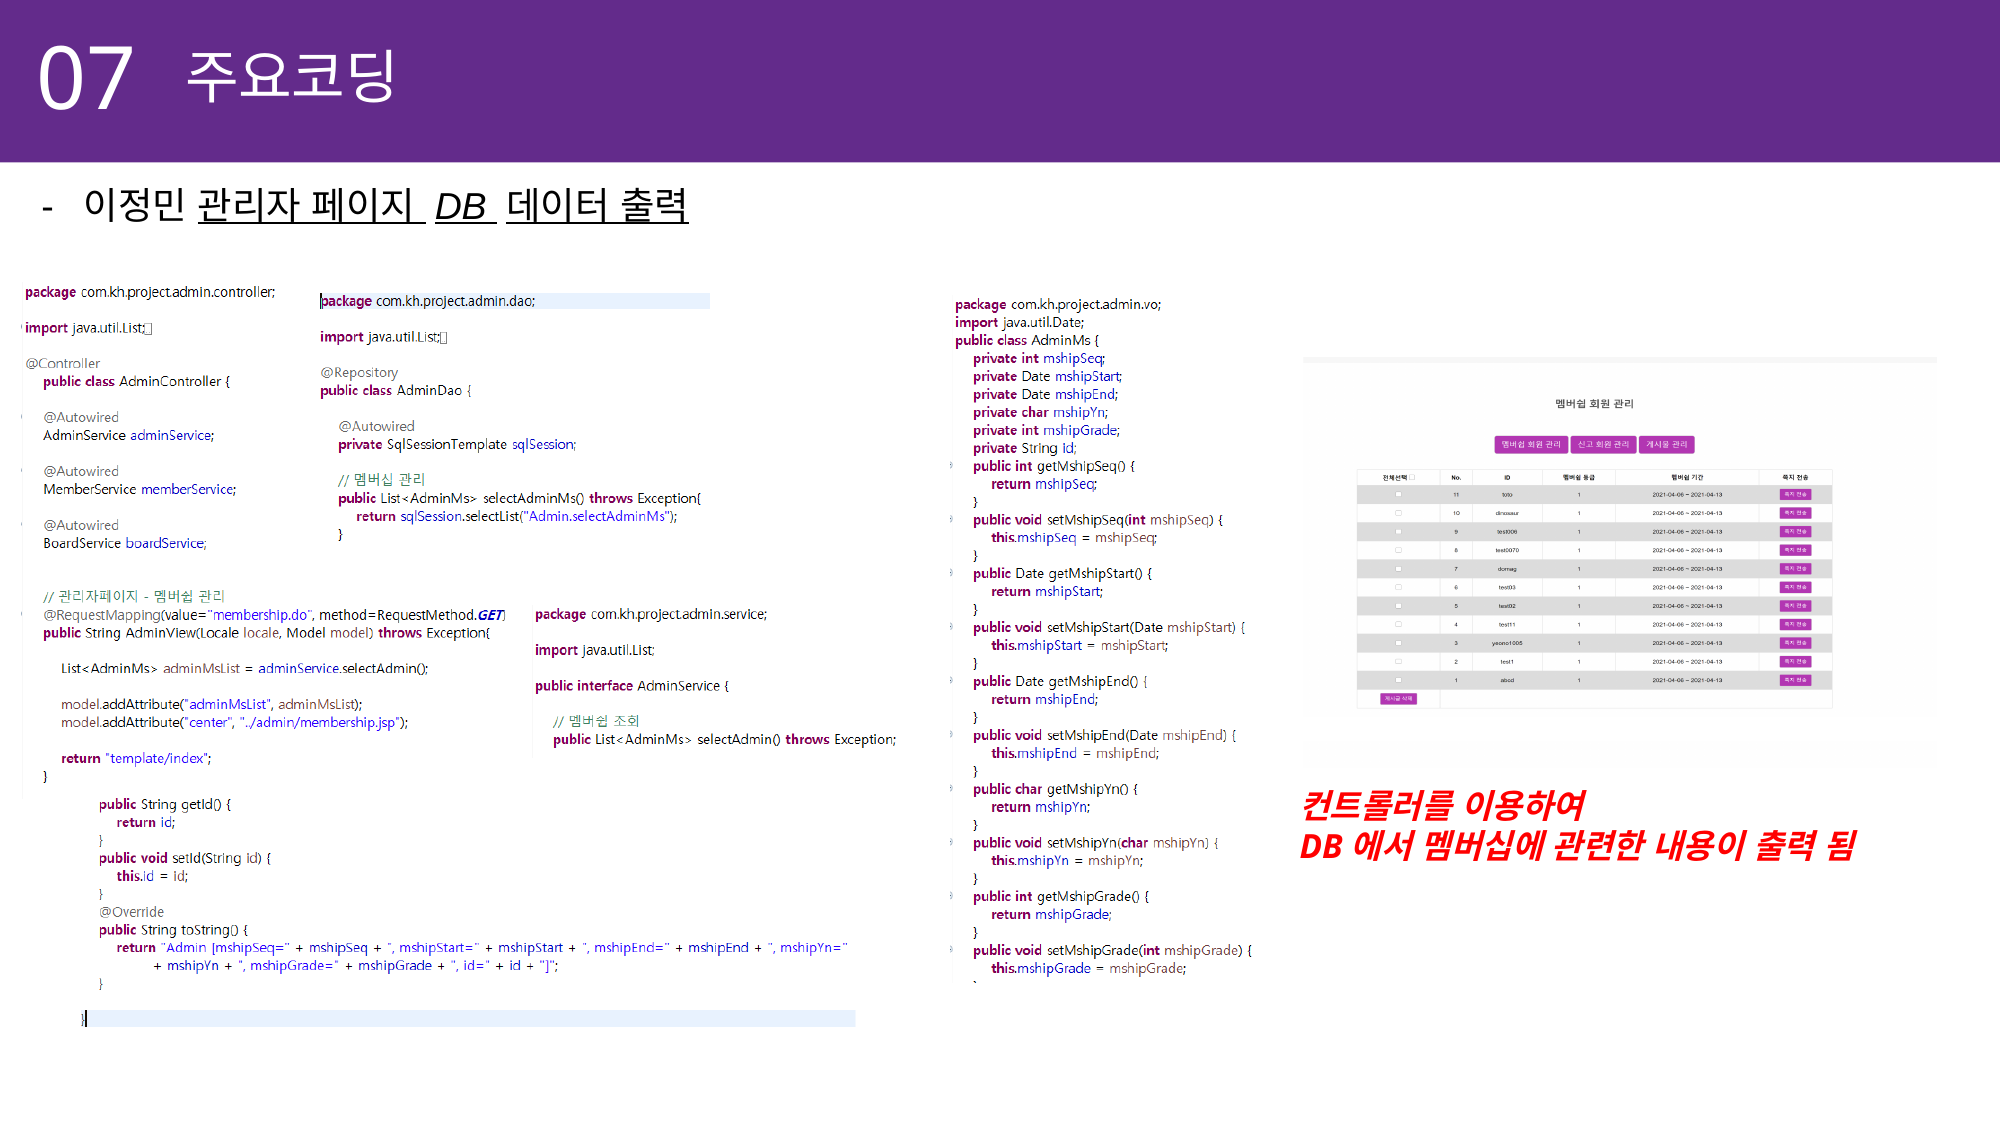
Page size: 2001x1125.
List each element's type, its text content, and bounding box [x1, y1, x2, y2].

text_box 주요코딩 [170, 32, 414, 118]
text_box [0, 0, 2000, 163]
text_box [1252, 357, 1937, 768]
text_box 컨트롤러를 이용하여 DB에서 멤버십에 관련한 내용이 출력 됨 [1284, 778, 2000, 874]
text_box - 이정민 관리자 페이지 DB 데이터 출력 [26, 174, 1356, 235]
picture [21, 280, 1269, 1048]
text_box 07 [21, 14, 152, 135]
